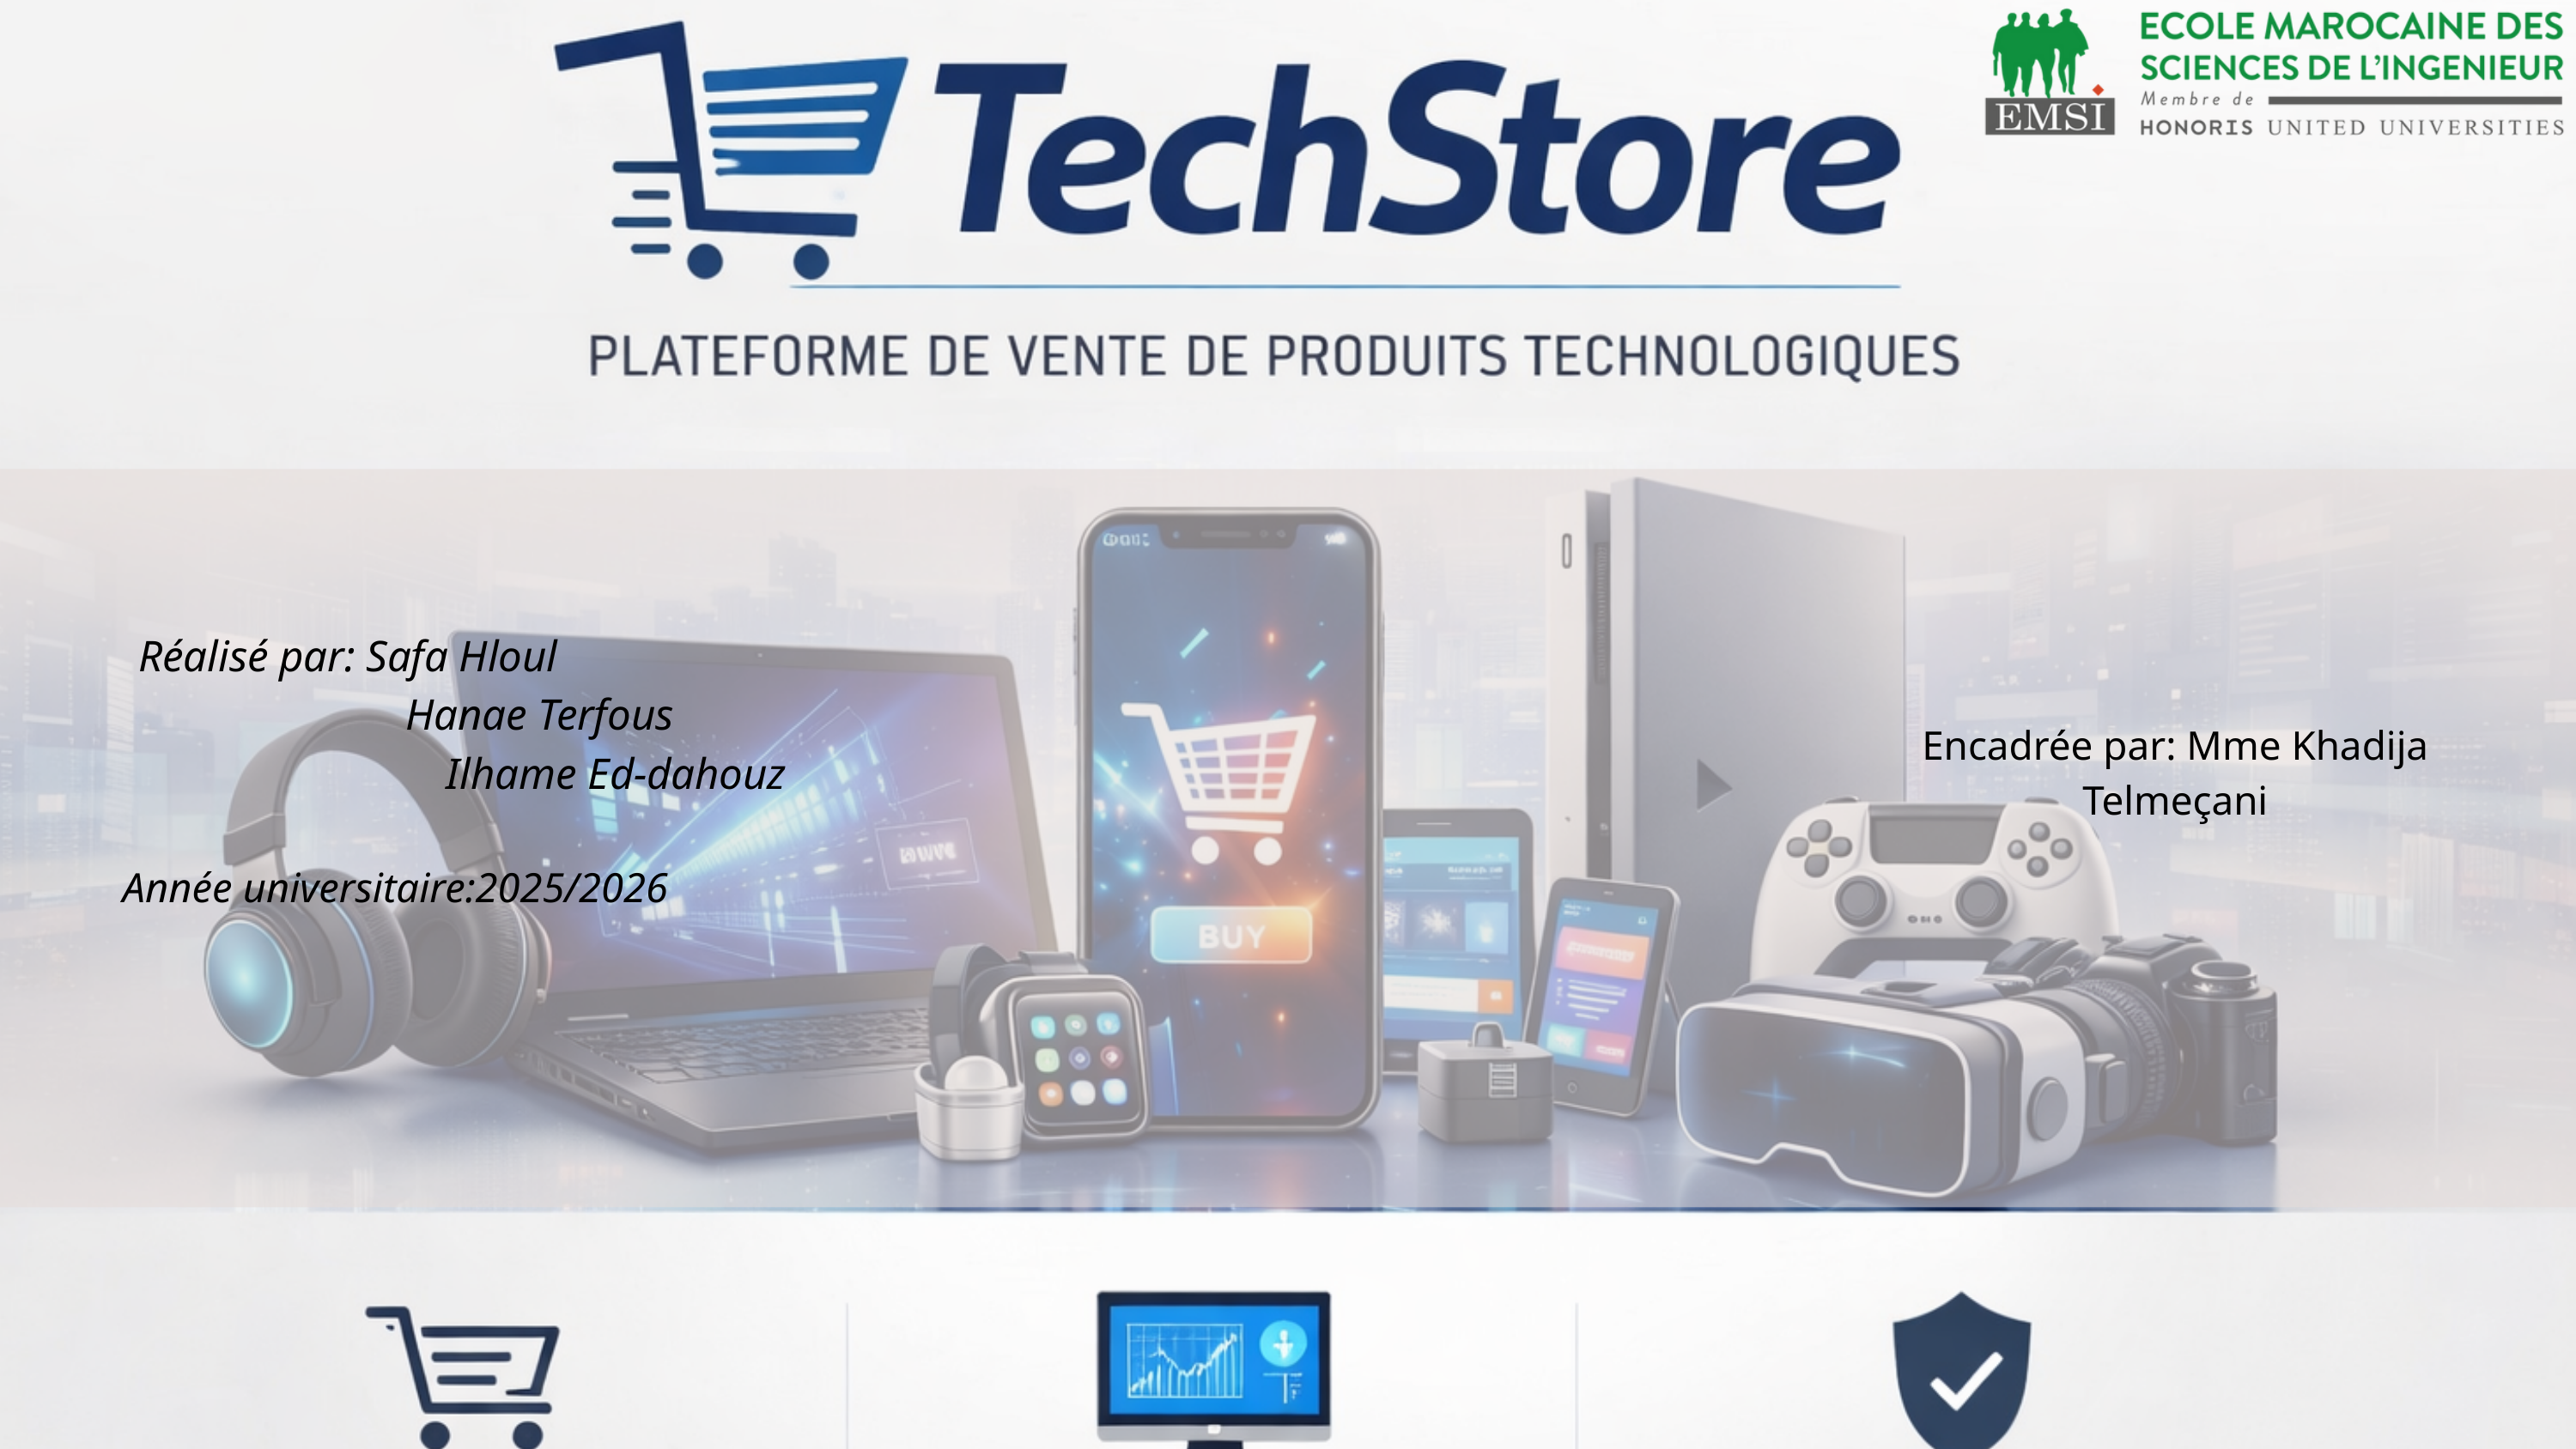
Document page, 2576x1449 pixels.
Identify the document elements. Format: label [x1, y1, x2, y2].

text_box [0, 0, 2576, 465]
text_box [0, 469, 2576, 1208]
text_box [1978, 3, 2576, 145]
text_box [0, 1217, 2576, 1449]
